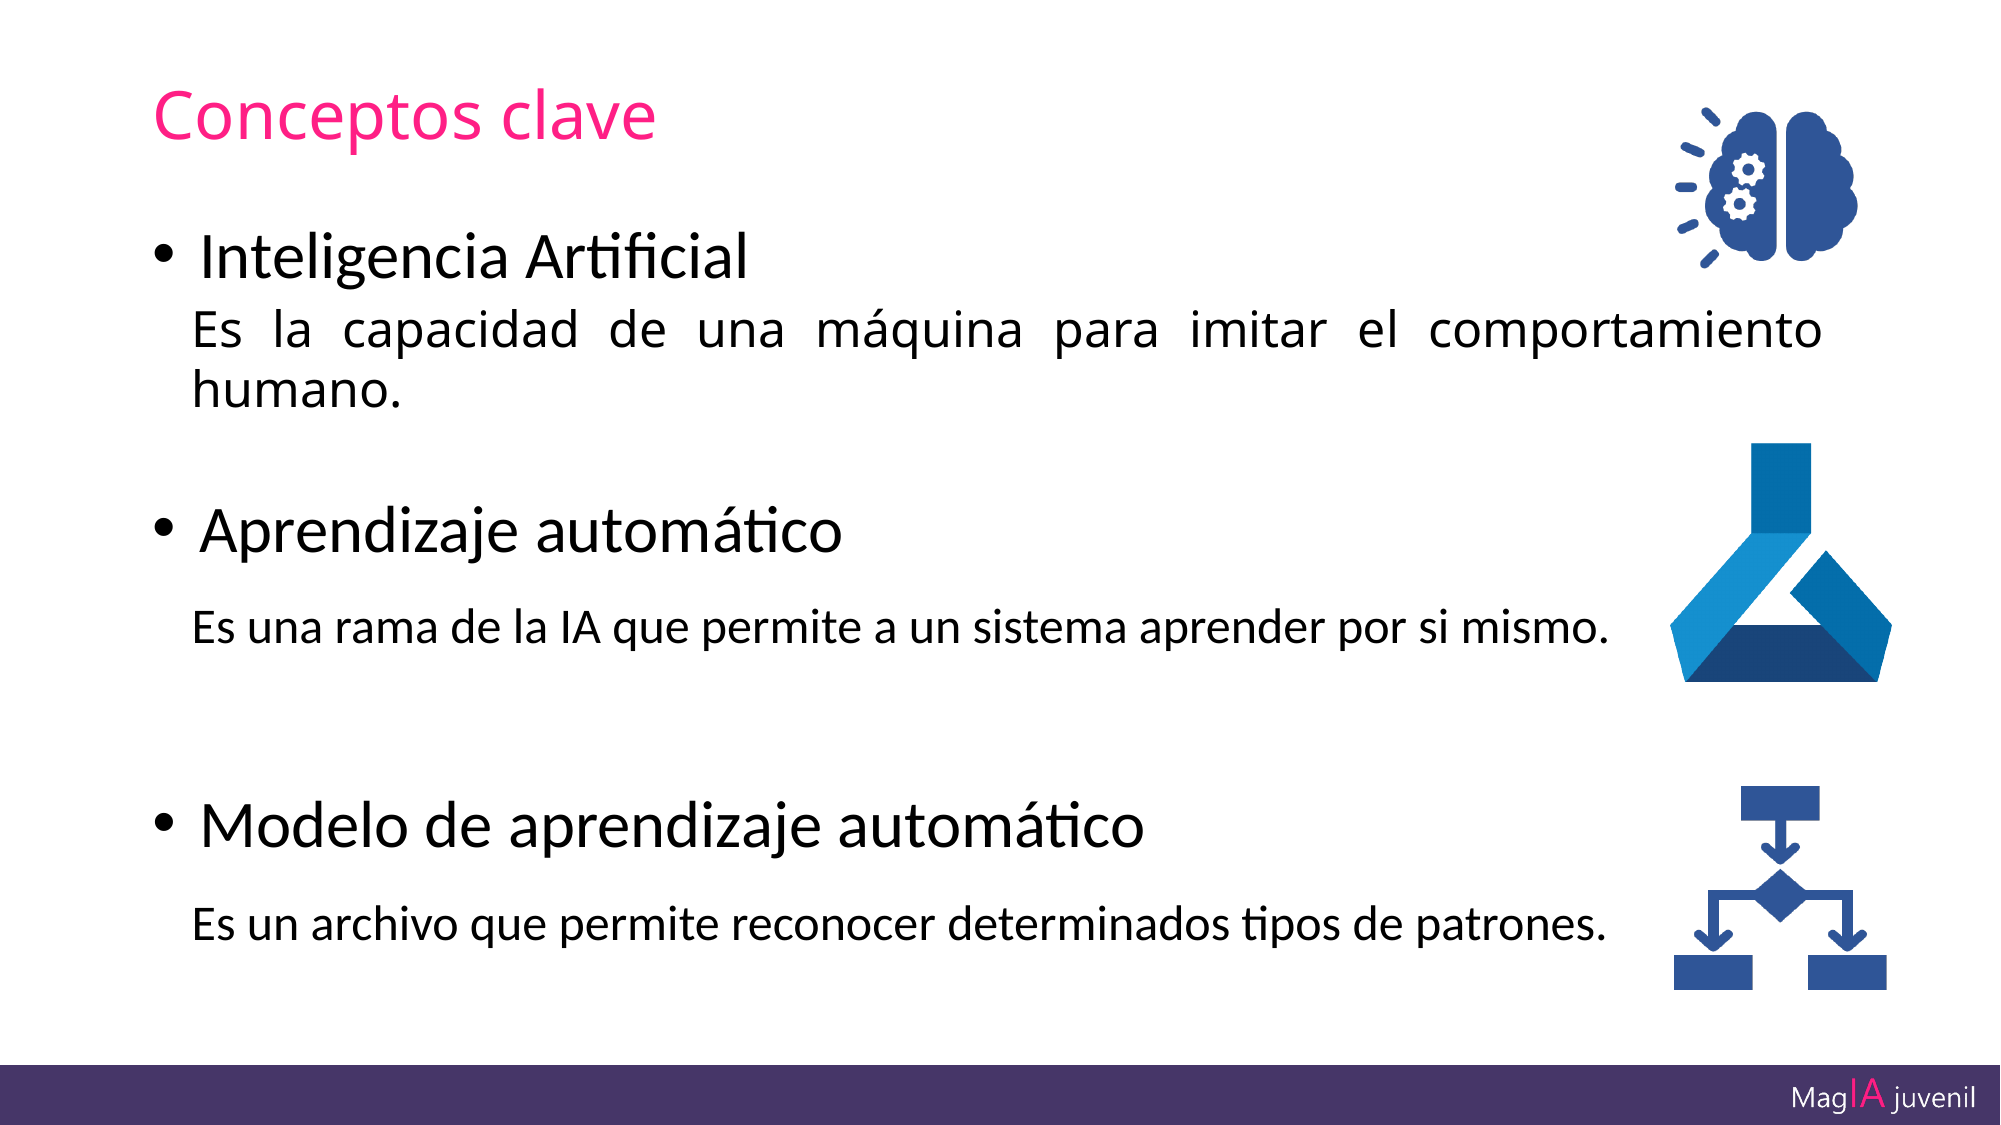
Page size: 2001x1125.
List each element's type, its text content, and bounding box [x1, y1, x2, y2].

picture [1787, 1068, 1977, 1123]
text_box Aprendizaje automático [137, 478, 863, 574]
text_box Es la capacidad de una máquina para imitar el comportamiento humano. [176, 289, 1840, 425]
text_box Es una rama de la IA que permite a un sistema aprender por si mismo. [176, 586, 1670, 661]
picture [1670, 77, 1892, 299]
text_box Es un archivo que permite reconocer determinados tipos de patrones. [176, 883, 1670, 958]
picture [1670, 777, 1892, 996]
text_box Modelo de aprendizaje automático [137, 773, 1177, 869]
text_box Inteligencia Artificial [137, 204, 799, 300]
picture [1670, 443, 1892, 682]
title Conceptos clave [137, 59, 1863, 177]
